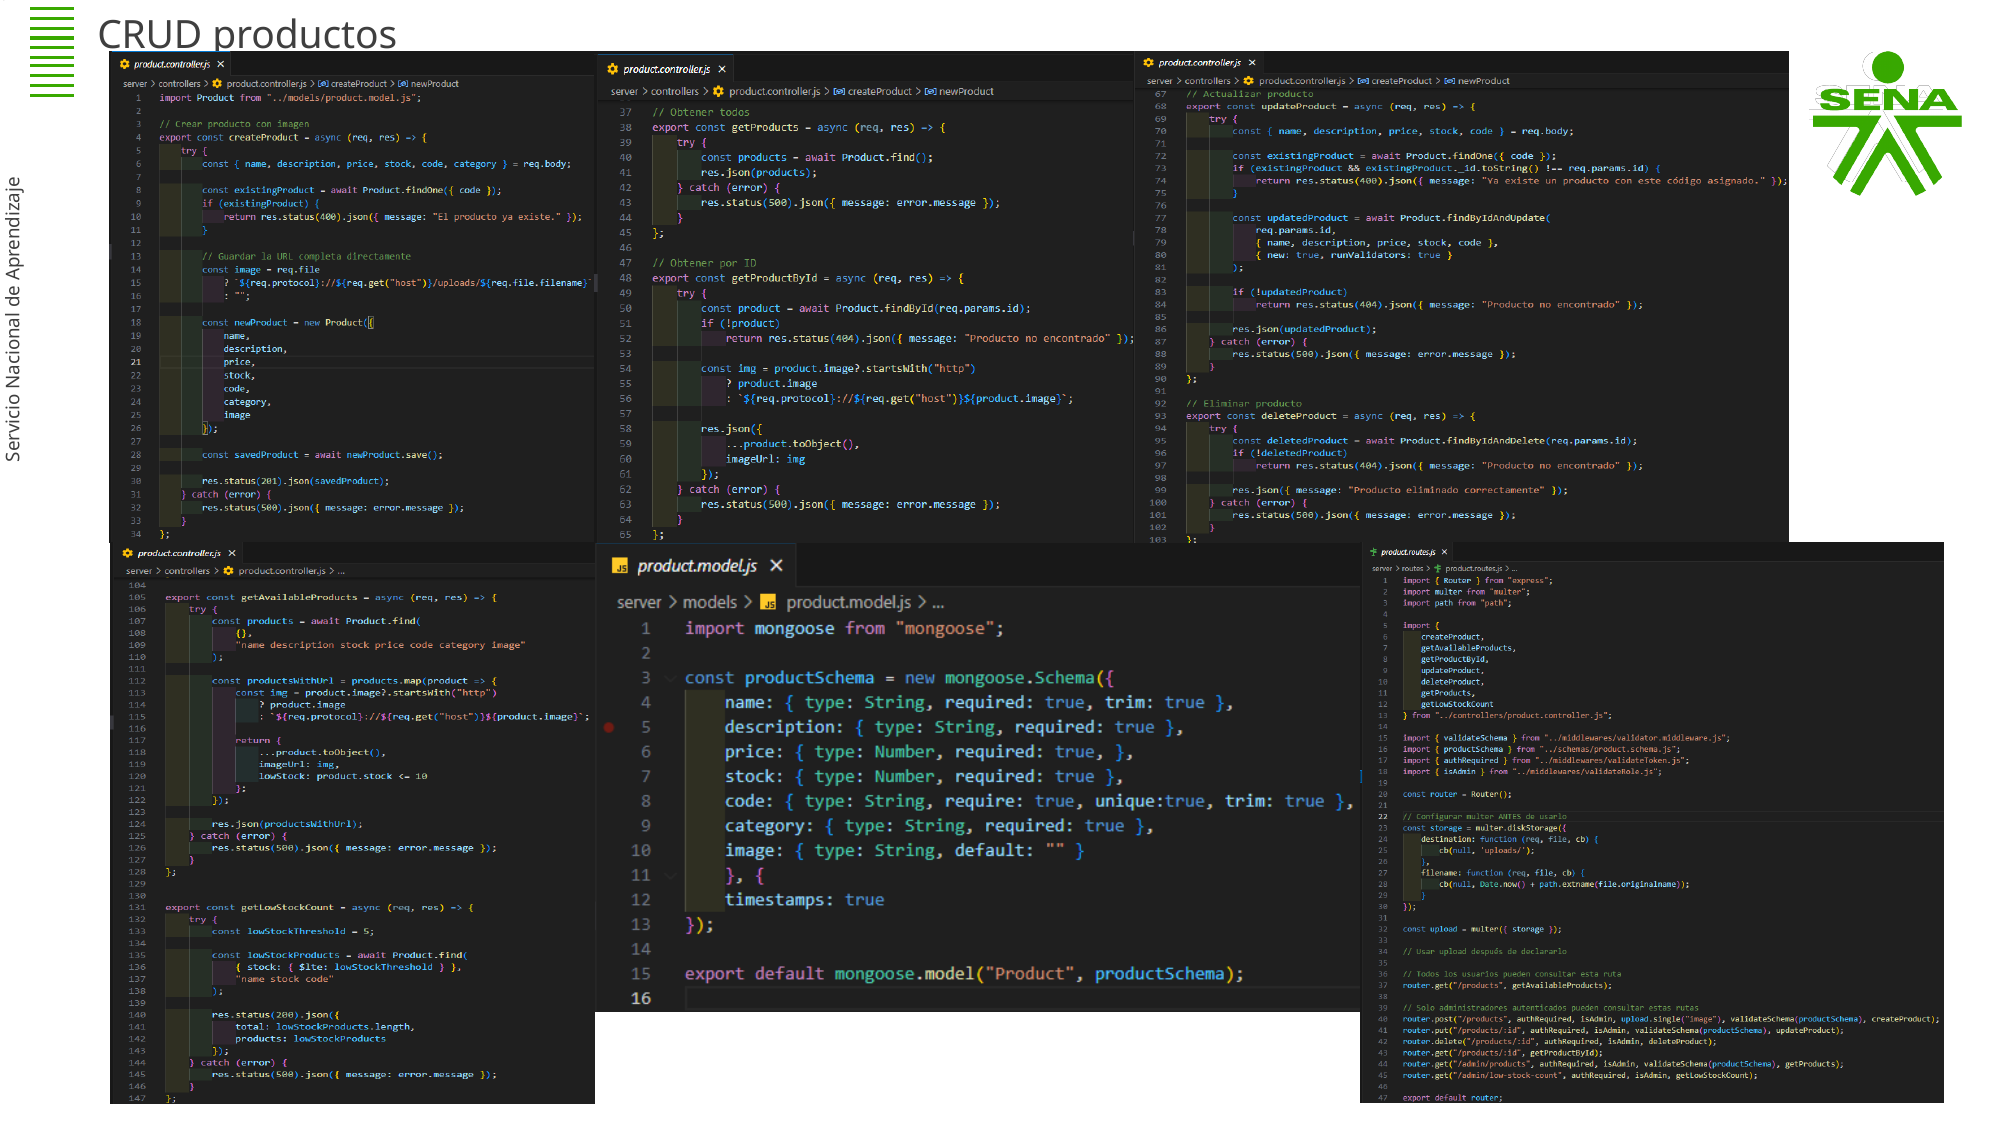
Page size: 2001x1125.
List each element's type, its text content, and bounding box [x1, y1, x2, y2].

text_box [29, 8, 75, 96]
text_box Servicio Nacional de Aprendizaje [0, 162, 31, 489]
text_box CRUD productos [77, 2, 524, 65]
picture [1809, 51, 1962, 197]
picture [109, 51, 1944, 1104]
